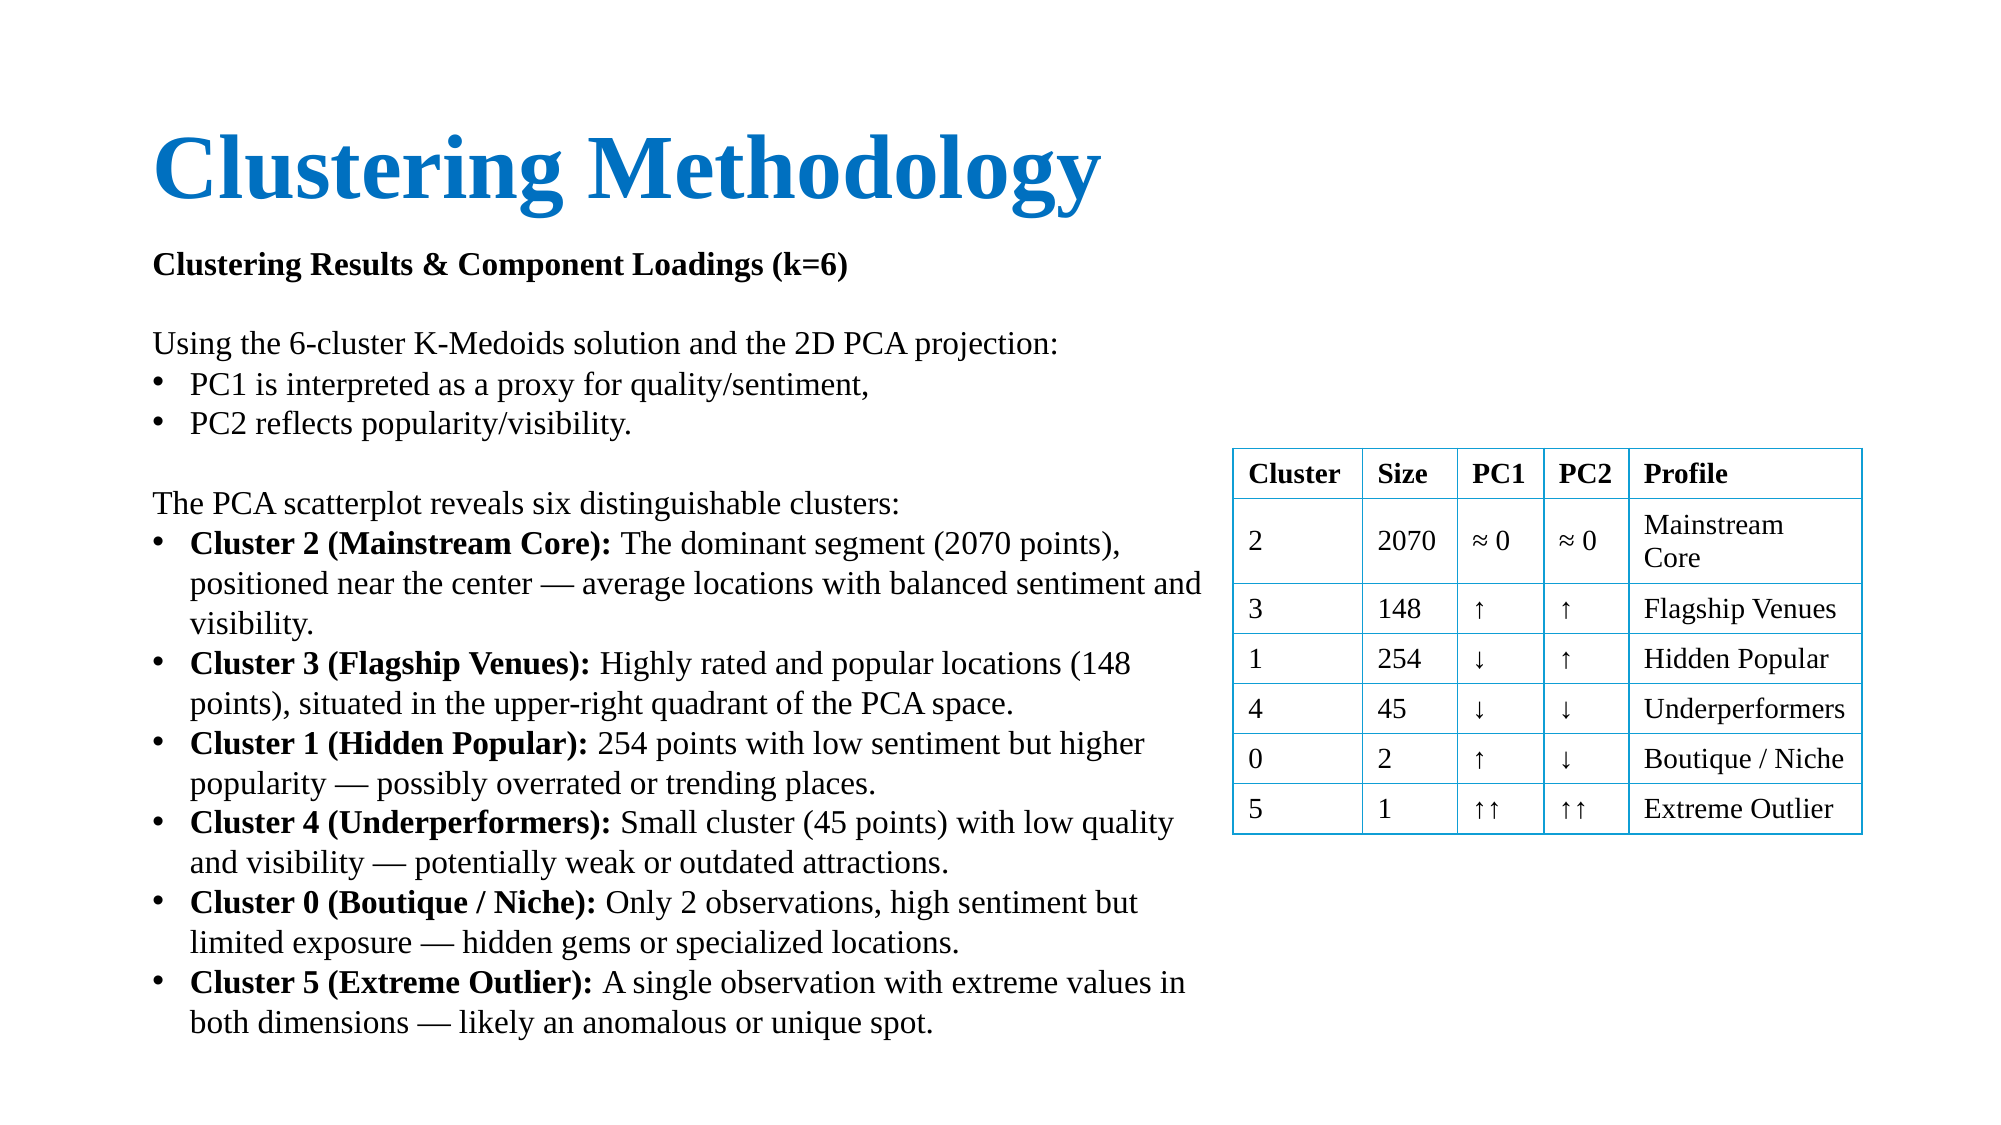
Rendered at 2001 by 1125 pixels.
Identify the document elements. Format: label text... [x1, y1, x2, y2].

table_cell ↑ [1545, 634, 1628, 683]
table_cell Boutique / Niche [1630, 734, 1861, 783]
table_cell ↓ [1458, 634, 1543, 683]
table_cell ≈ 0 [1545, 499, 1628, 583]
table_cell ↓ [1545, 684, 1628, 733]
table_cell ↑↑ [1458, 784, 1543, 833]
table_cell 1 [1363, 784, 1457, 833]
table_cell 5 [1234, 784, 1362, 833]
table_header Cluster [1234, 449, 1362, 498]
table_cell 2 [1363, 734, 1457, 783]
table_cell Underperformers [1630, 684, 1861, 733]
table_header PC2 [1545, 449, 1628, 498]
table_cell Flagship Venues [1630, 584, 1861, 633]
table_cell 45 [1363, 684, 1457, 733]
table_header Profile [1630, 449, 1861, 498]
table_cell 3 [1234, 584, 1362, 633]
table_cell ≈ 0 [1458, 499, 1543, 583]
table_cell Extreme Outlier [1630, 784, 1861, 833]
table_cell ↑ [1458, 584, 1543, 633]
table_cell ↑ [1458, 734, 1543, 783]
title Clustering Methodology [137, 59, 1863, 278]
table_cell 2070 [1363, 499, 1457, 583]
table_cell ↓ [1545, 734, 1628, 783]
list Clustering Results & Component Loadings (k=6) Using the 6-cluster K-Medoids solution and the 2D PCA projection: PC1 is interpreted as a proxy for quality/sentiment, PC2 reflects popularity/visibility. The PCA scatterplot reveals six distinguishable clusters: Cluster 2 (Mainstream Core): The dominant segment (2070 points), positioned near the center — average locations with balanced sentiment and visibility. Cluster 3 (Flagship Venues): Highly rated and popular locations (148 points), situated in the upper-right quadrant of the PCA space. Cluster 1 (Hidden Popular): 254 points with low sentiment but higher popularity — possibly overrated or trending places. Cluster 4 (Underperformers): Small cluster (45 points) with low quality and visibility — potentially weak or outdated attractions. Cluster 0 (Boutique / Niche): Only 2 observations, high sentiment but limited exposure — hidden gems or specialized locations. Cluster 5 (Extreme Outlier): A single observation with extreme values in both dimensions — likely an anomalous or unique spot. [137, 234, 1233, 1048]
table_cell 148 [1363, 584, 1457, 633]
table_cell ↑ [1545, 584, 1628, 633]
table_cell 1 [1234, 634, 1362, 683]
table_cell Hidden Popular [1630, 634, 1861, 683]
table_cell ↑↑ [1545, 784, 1628, 833]
table_cell ↓ [1458, 684, 1543, 733]
table_cell 254 [1363, 634, 1457, 683]
table_header PC1 [1458, 449, 1543, 498]
table_cell Mainstream Core [1630, 499, 1861, 583]
table_cell 0 [1234, 734, 1362, 783]
table_cell 4 [1234, 684, 1362, 733]
table_header Size [1363, 449, 1457, 498]
table_cell 2 [1234, 499, 1362, 583]
